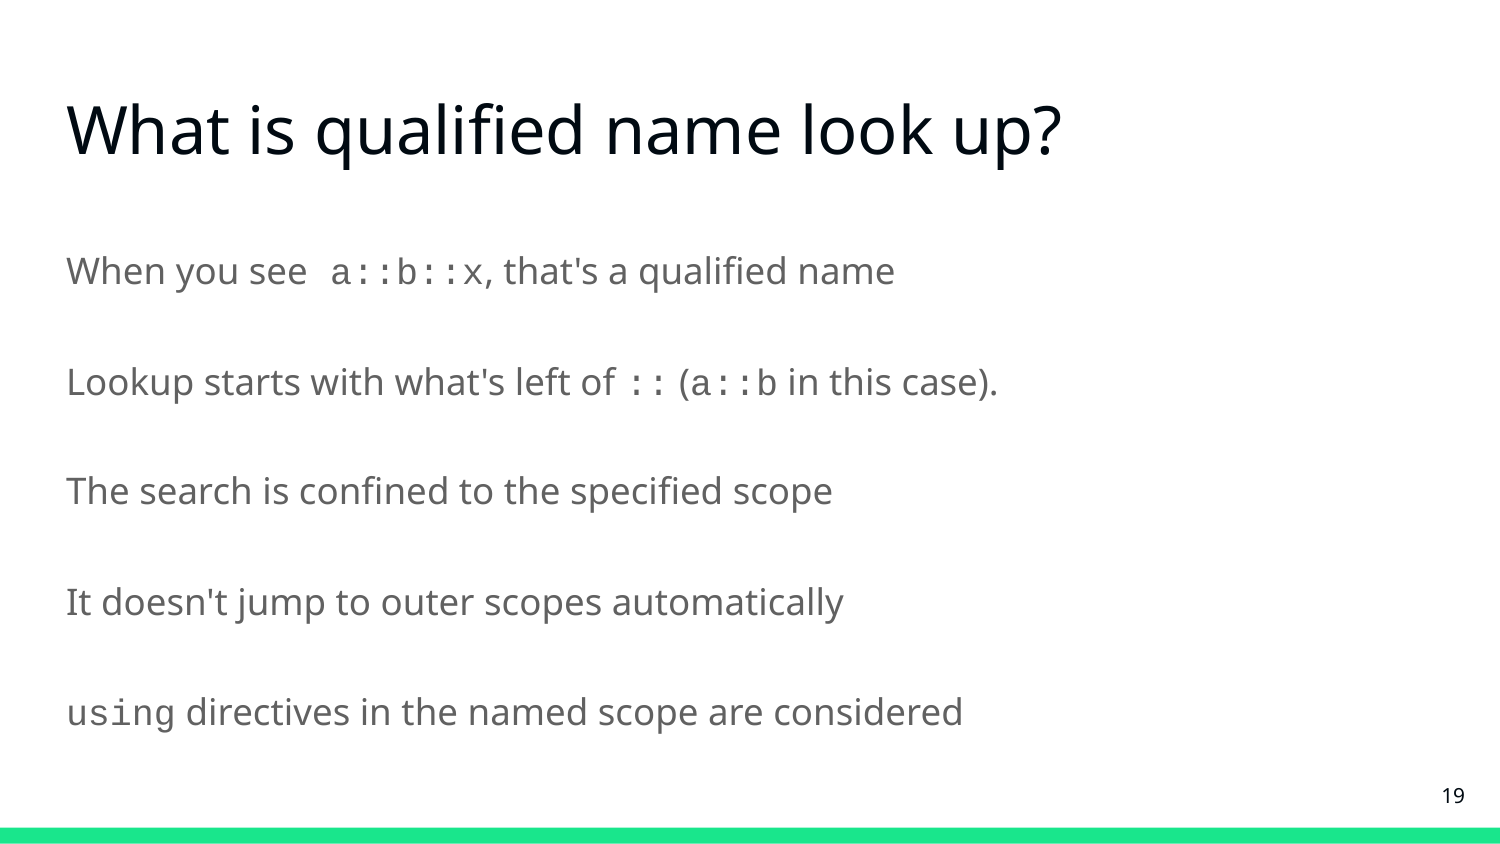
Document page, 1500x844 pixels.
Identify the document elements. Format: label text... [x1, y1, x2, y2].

title What is qualified name look up? [51, 72, 1449, 167]
slide_number ‹#› [1389, 764, 1480, 830]
list When you see a::b::x, that's a qualified name Lookup starts with what's left of :: (a::b in this case). The search is confined to the specified scope It doesn't jump to outer scopes automatically using directives in the named scope are considered [51, 189, 1449, 750]
